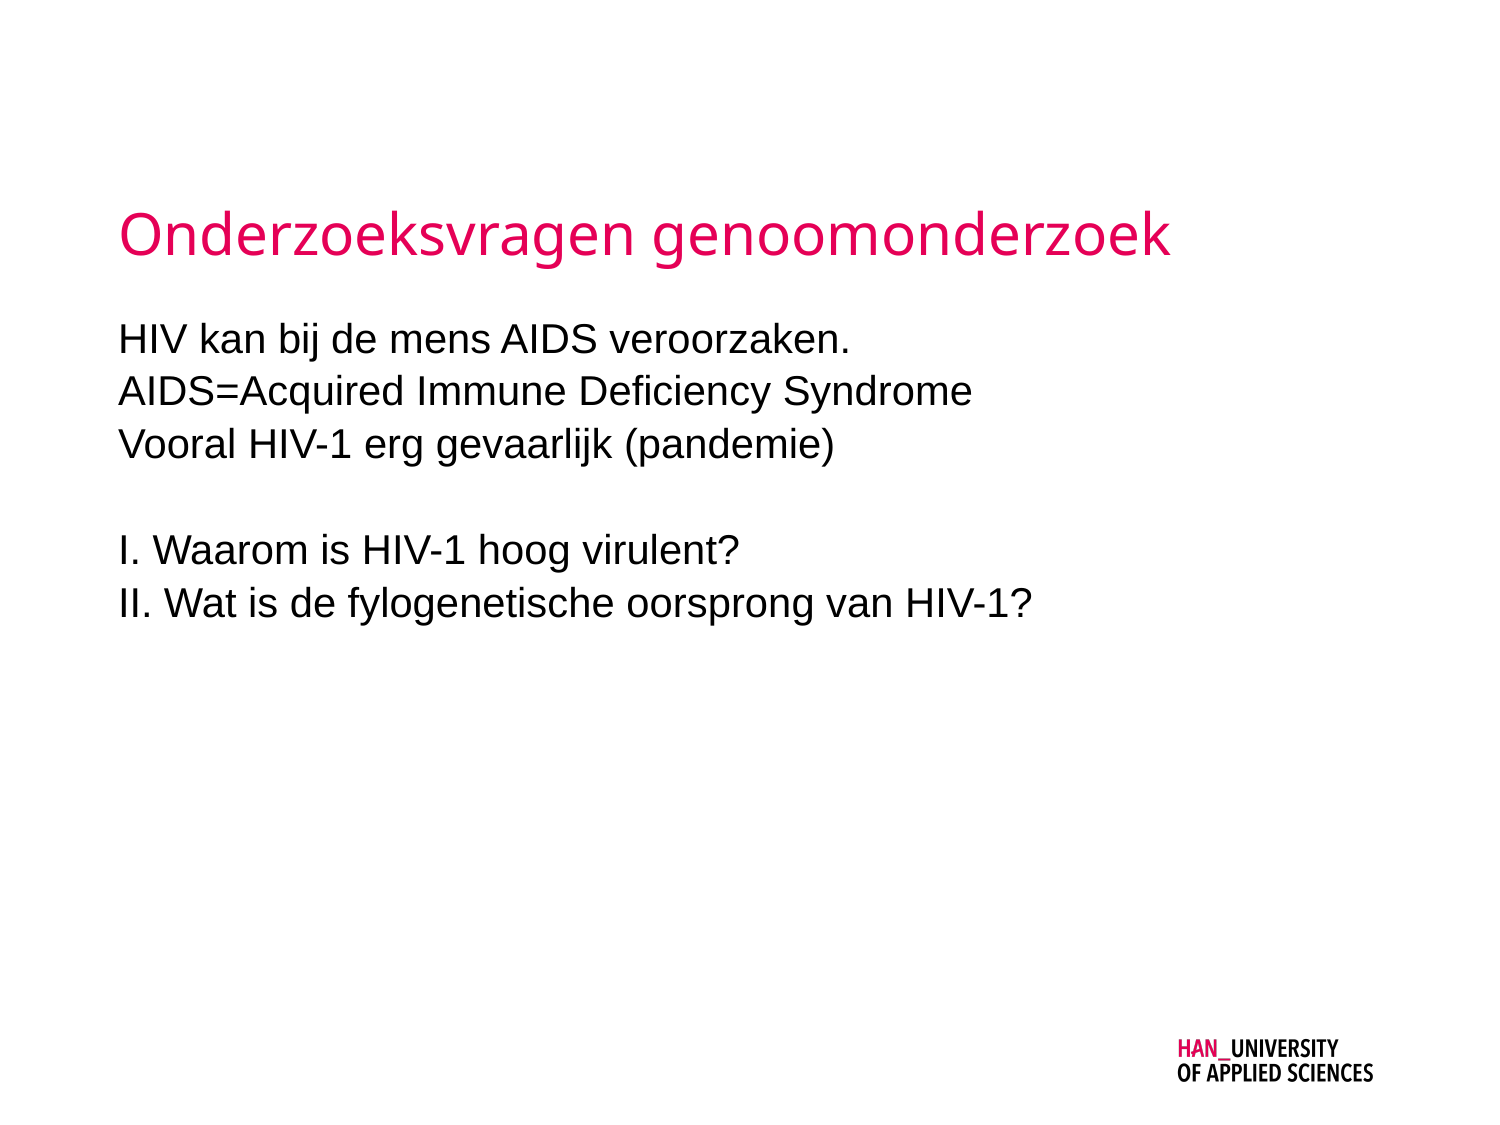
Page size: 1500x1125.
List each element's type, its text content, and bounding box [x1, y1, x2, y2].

picture [1172, 1021, 1396, 1119]
title Onderzoeksvragen genoomonderzoek [103, 59, 1397, 278]
list HIV kan bij de mens AIDS veroorzaken. AIDS=Acquired Immune Deficiency Syndrome Vooral HIV-1 erg gevaarlijk (pandemie) I. Waarom is HIV-1 hoog virulent? II. Wat is de fylogenetische oorsprong van HIV-1? [103, 315, 1397, 1015]
